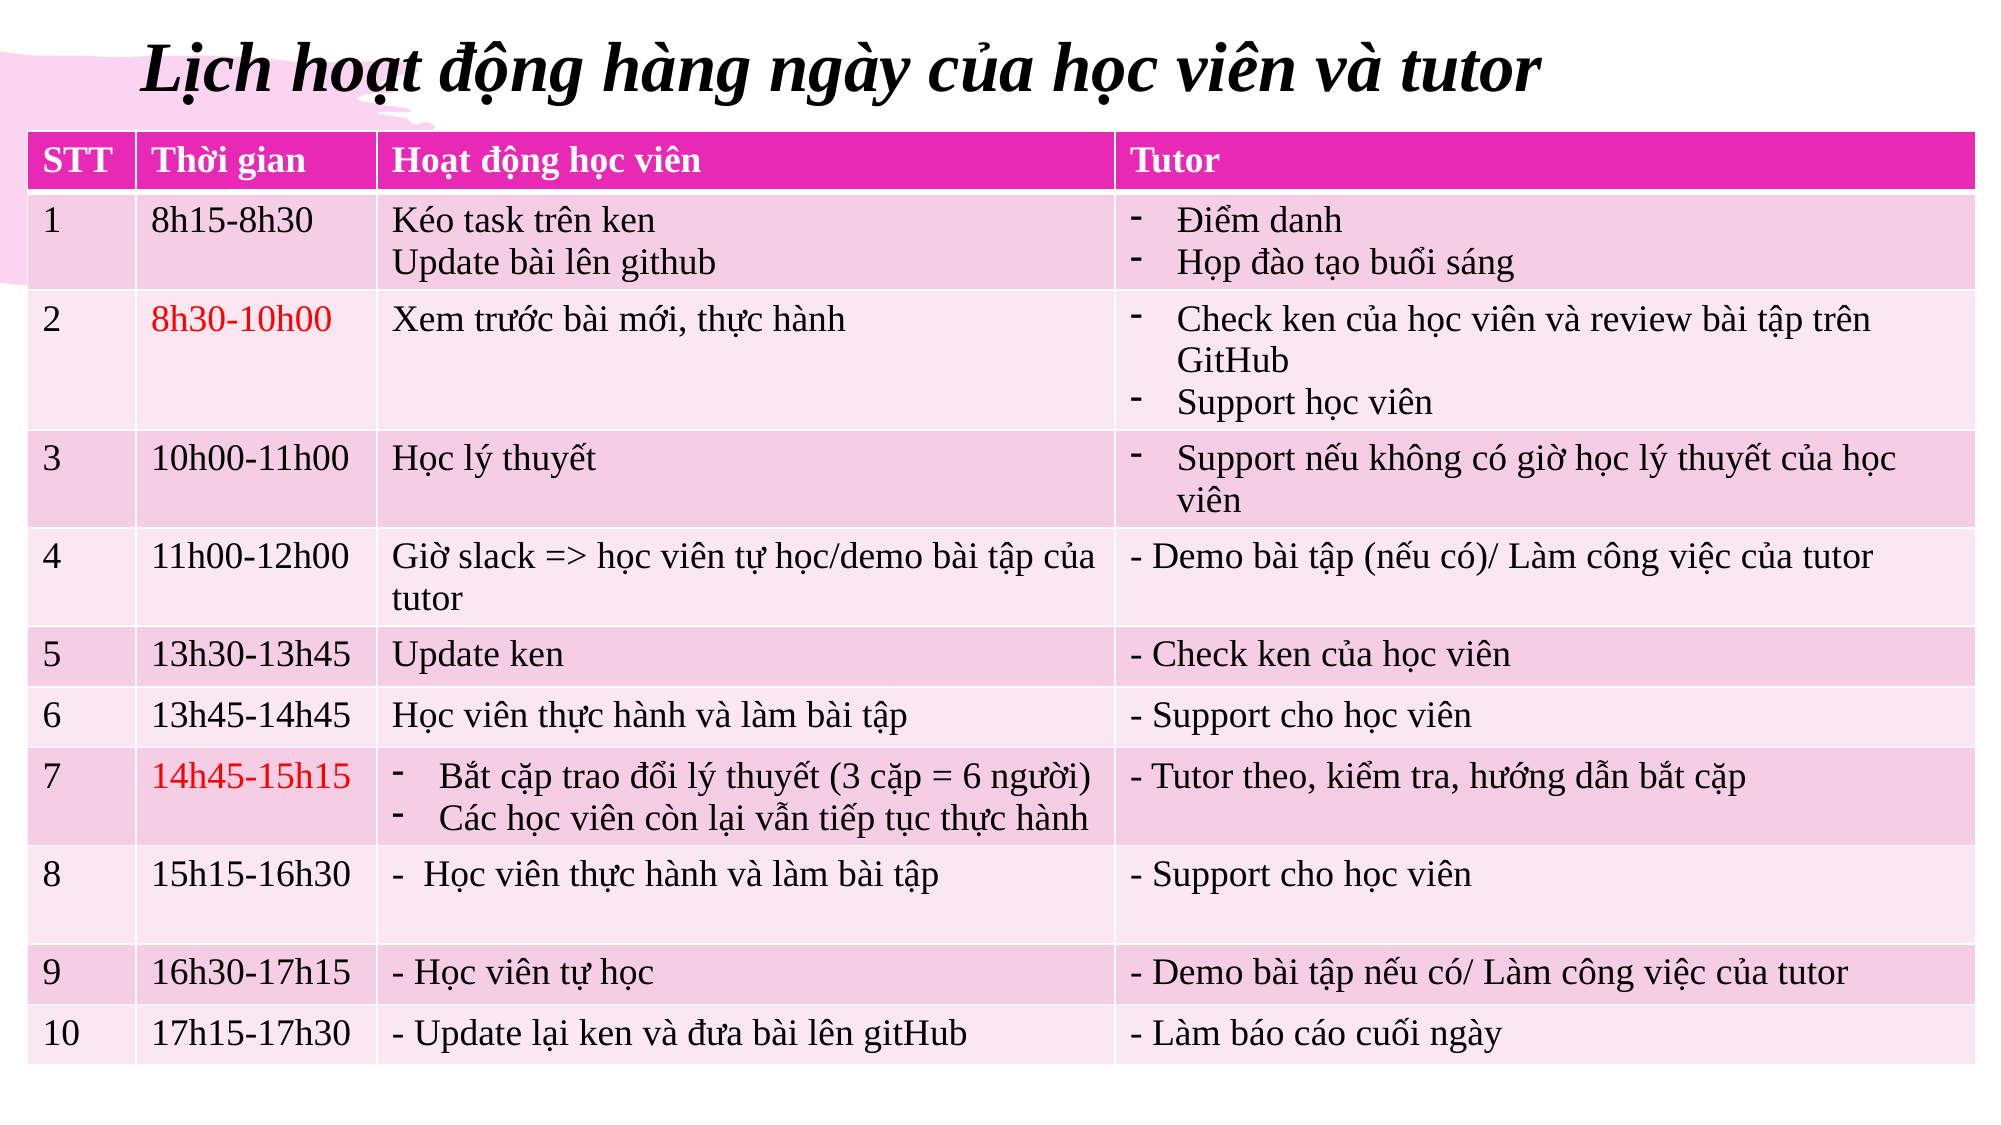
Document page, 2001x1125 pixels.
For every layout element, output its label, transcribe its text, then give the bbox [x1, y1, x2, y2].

table_cell Bắt cặp trao đổi lý thuyết (3 cặp = 6 người) Các học viên còn lại vẫn tiếp tục thực hành [378, 748, 1114, 845]
table_cell Check ken của học viên và review bài tập trên GitHub Support học viên [1116, 291, 1975, 429]
table_cell - Học viên tự học [378, 945, 1114, 1004]
table_cell Update ken [378, 627, 1114, 686]
table_cell 3 [28, 431, 135, 527]
table_cell 6 [28, 688, 135, 747]
table_cell 10 [28, 1005, 135, 1064]
table_header Thời gian [137, 132, 376, 189]
table_cell 14h45-15h15 [137, 748, 376, 845]
table_cell - Support cho học viên [1116, 688, 1975, 747]
table_cell - Update lại ken và đưa bài lên gitHub [378, 1005, 1114, 1064]
table_header STT [28, 132, 135, 189]
table_cell Điểm danh Họp đào tạo buổi sáng [1116, 195, 1975, 289]
table_cell 13h30-13h45 [137, 627, 376, 686]
table_cell 2 [28, 291, 135, 429]
table_cell 7 [28, 748, 135, 845]
table_cell Học lý thuyết [378, 431, 1114, 527]
table_cell - Học viên thực hành và làm bài tập [378, 846, 1114, 943]
table_header Hoạt động học viên [378, 132, 1114, 189]
table_cell Học viên thực hành và làm bài tập [378, 688, 1114, 747]
table_cell 8h15-8h30 [137, 195, 376, 289]
table_cell 13h45-14h45 [137, 688, 376, 747]
table_header Tutor [1116, 132, 1975, 189]
table_cell - Làm báo cáo cuối ngày [1116, 1005, 1975, 1064]
table_cell 8h30-10h00 [137, 291, 376, 429]
table_cell - Demo bài tập (nếu có)/ Làm công việc của tutor [1116, 529, 1975, 625]
table_cell 8 [28, 846, 135, 943]
table_cell 9 [28, 945, 135, 1004]
table_cell 11h00-12h00 [137, 529, 376, 625]
table_cell Giờ slack => học viên tự học/demo bài tập của tutor [378, 529, 1114, 625]
table_cell 16h30-17h15 [137, 945, 376, 1004]
table_cell 5 [28, 627, 135, 686]
title Lịch hoạt động hàng ngày của học viên và tutor [125, 22, 1851, 115]
table_cell 15h15-16h30 [137, 846, 376, 943]
table_cell 4 [28, 529, 135, 625]
table_cell - Support cho học viên [1116, 846, 1975, 943]
table_cell 10h00-11h00 [137, 431, 376, 527]
table_cell 17h15-17h30 [137, 1005, 376, 1064]
table_cell Xem trước bài mới, thực hành [378, 291, 1114, 429]
table_cell Kéo task trên ken Update bài lên github [378, 195, 1114, 289]
table_cell - Tutor theo, kiểm tra, hướng dẫn bắt cặp [1116, 748, 1975, 845]
table_cell - Check ken của học viên [1116, 627, 1975, 686]
table_cell 1 [28, 195, 135, 289]
table_cell Support nếu không có giờ học lý thuyết của học viên [1116, 431, 1975, 527]
table_cell - Demo bài tập nếu có/ Làm công việc của tutor [1116, 945, 1975, 1004]
